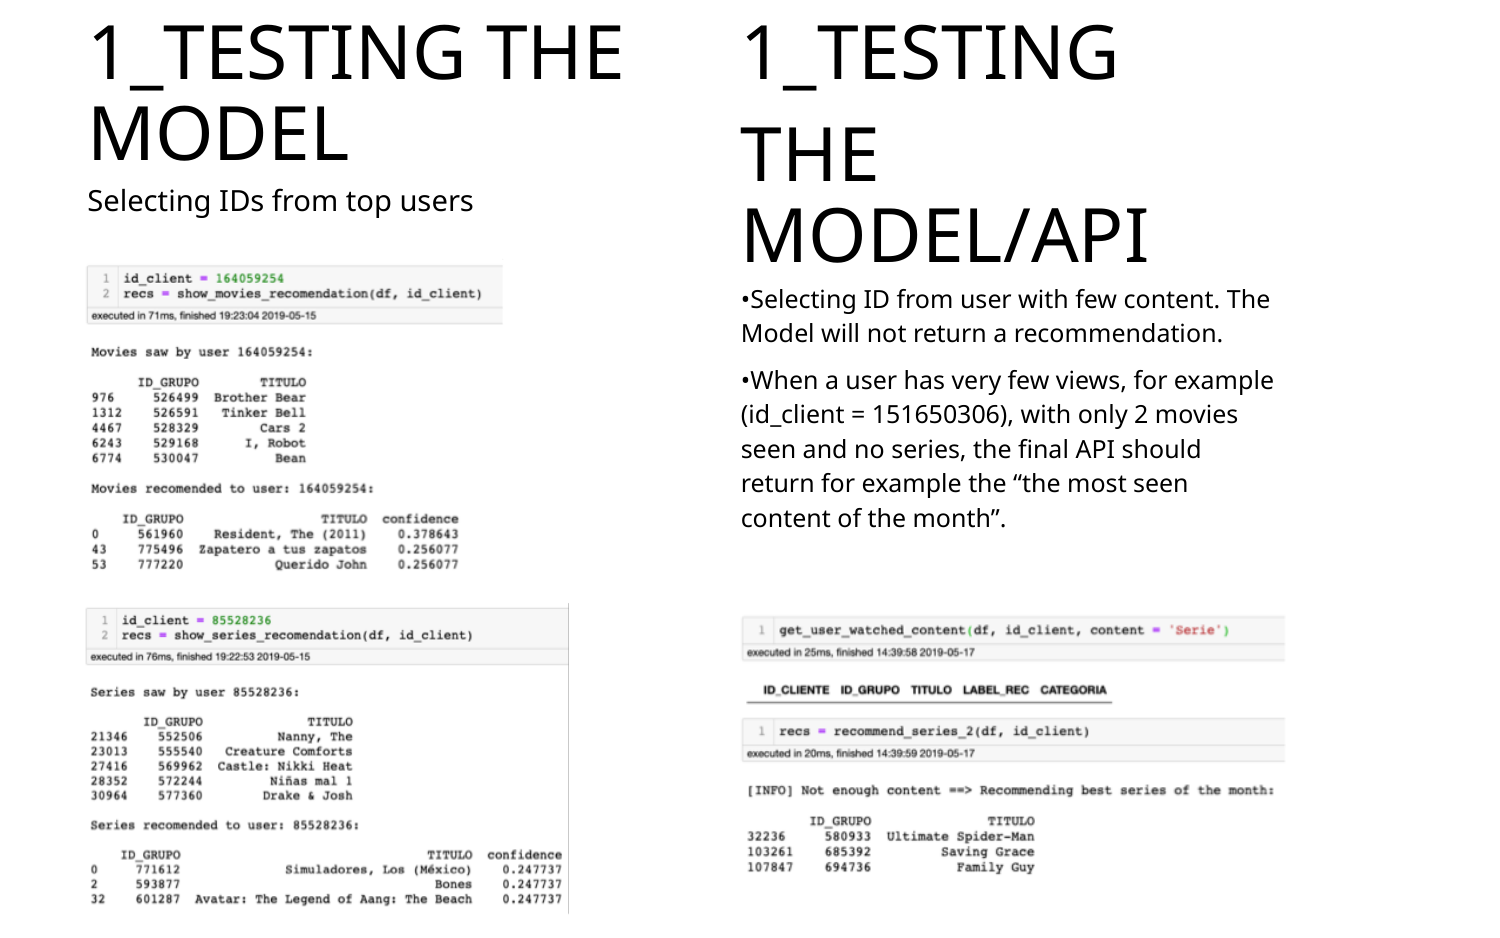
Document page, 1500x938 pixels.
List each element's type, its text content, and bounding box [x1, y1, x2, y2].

picture [80, 257, 505, 581]
picture [737, 611, 1287, 886]
text_box 1_TESTING THE MODEL Selecting IDs from top users [72, 0, 710, 274]
picture [80, 601, 570, 915]
text_box 1_TESTING THE MODEL/API •Selecting ID from user with few content. The Model will not return a recommendation. •When a user has very few views, for example (id_client = 151650306), with only 2 movies seen and no series, the final API should return for example the “the most seen content of the month”. [725, 0, 1298, 620]
